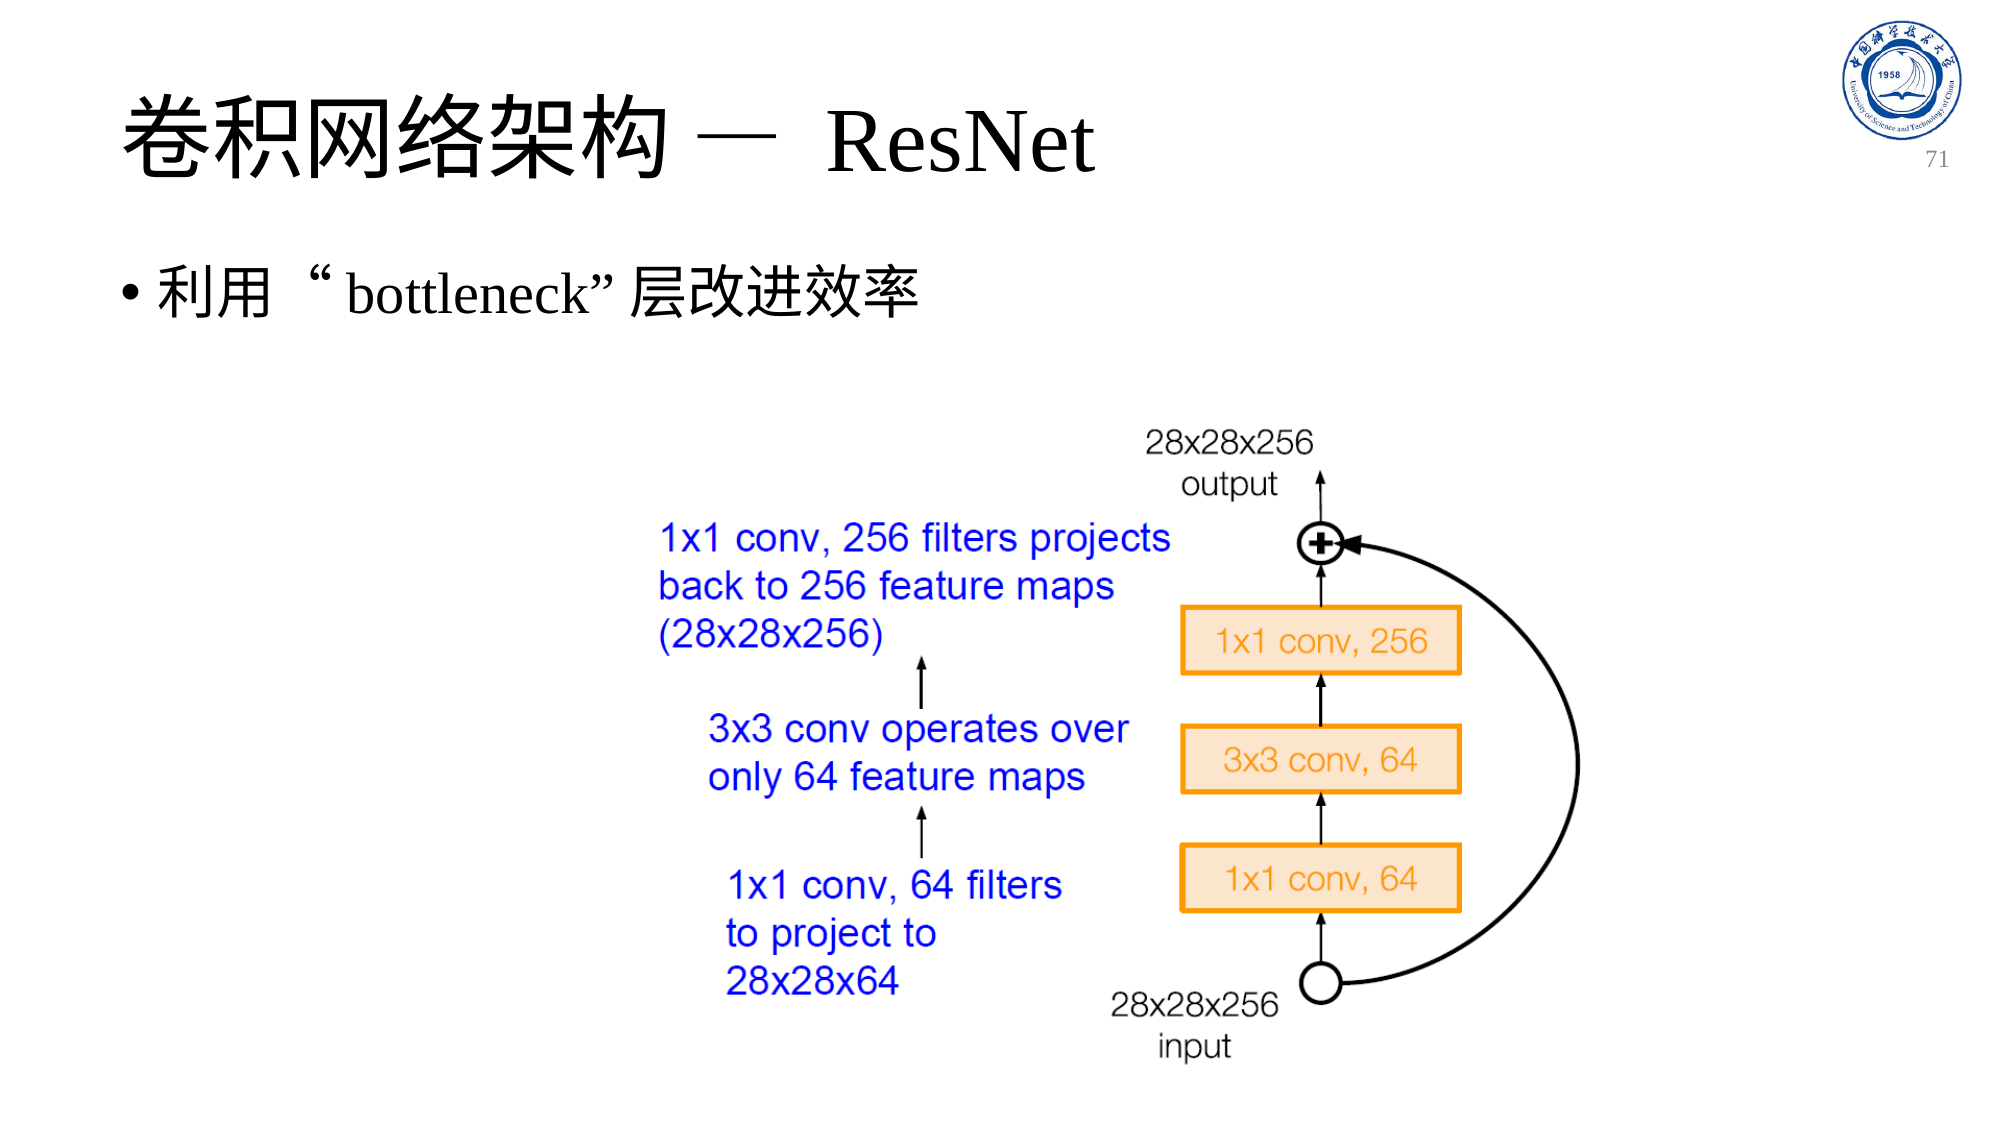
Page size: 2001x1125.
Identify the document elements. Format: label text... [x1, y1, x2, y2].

slide_number 71 [1514, 127, 1965, 188]
list 利用“bottleneck”层改进效率 [105, 255, 1900, 1076]
title 卷积网络架构 — ResNet [105, 59, 1900, 223]
picture [615, 368, 1582, 1076]
picture [1839, 17, 1965, 127]
